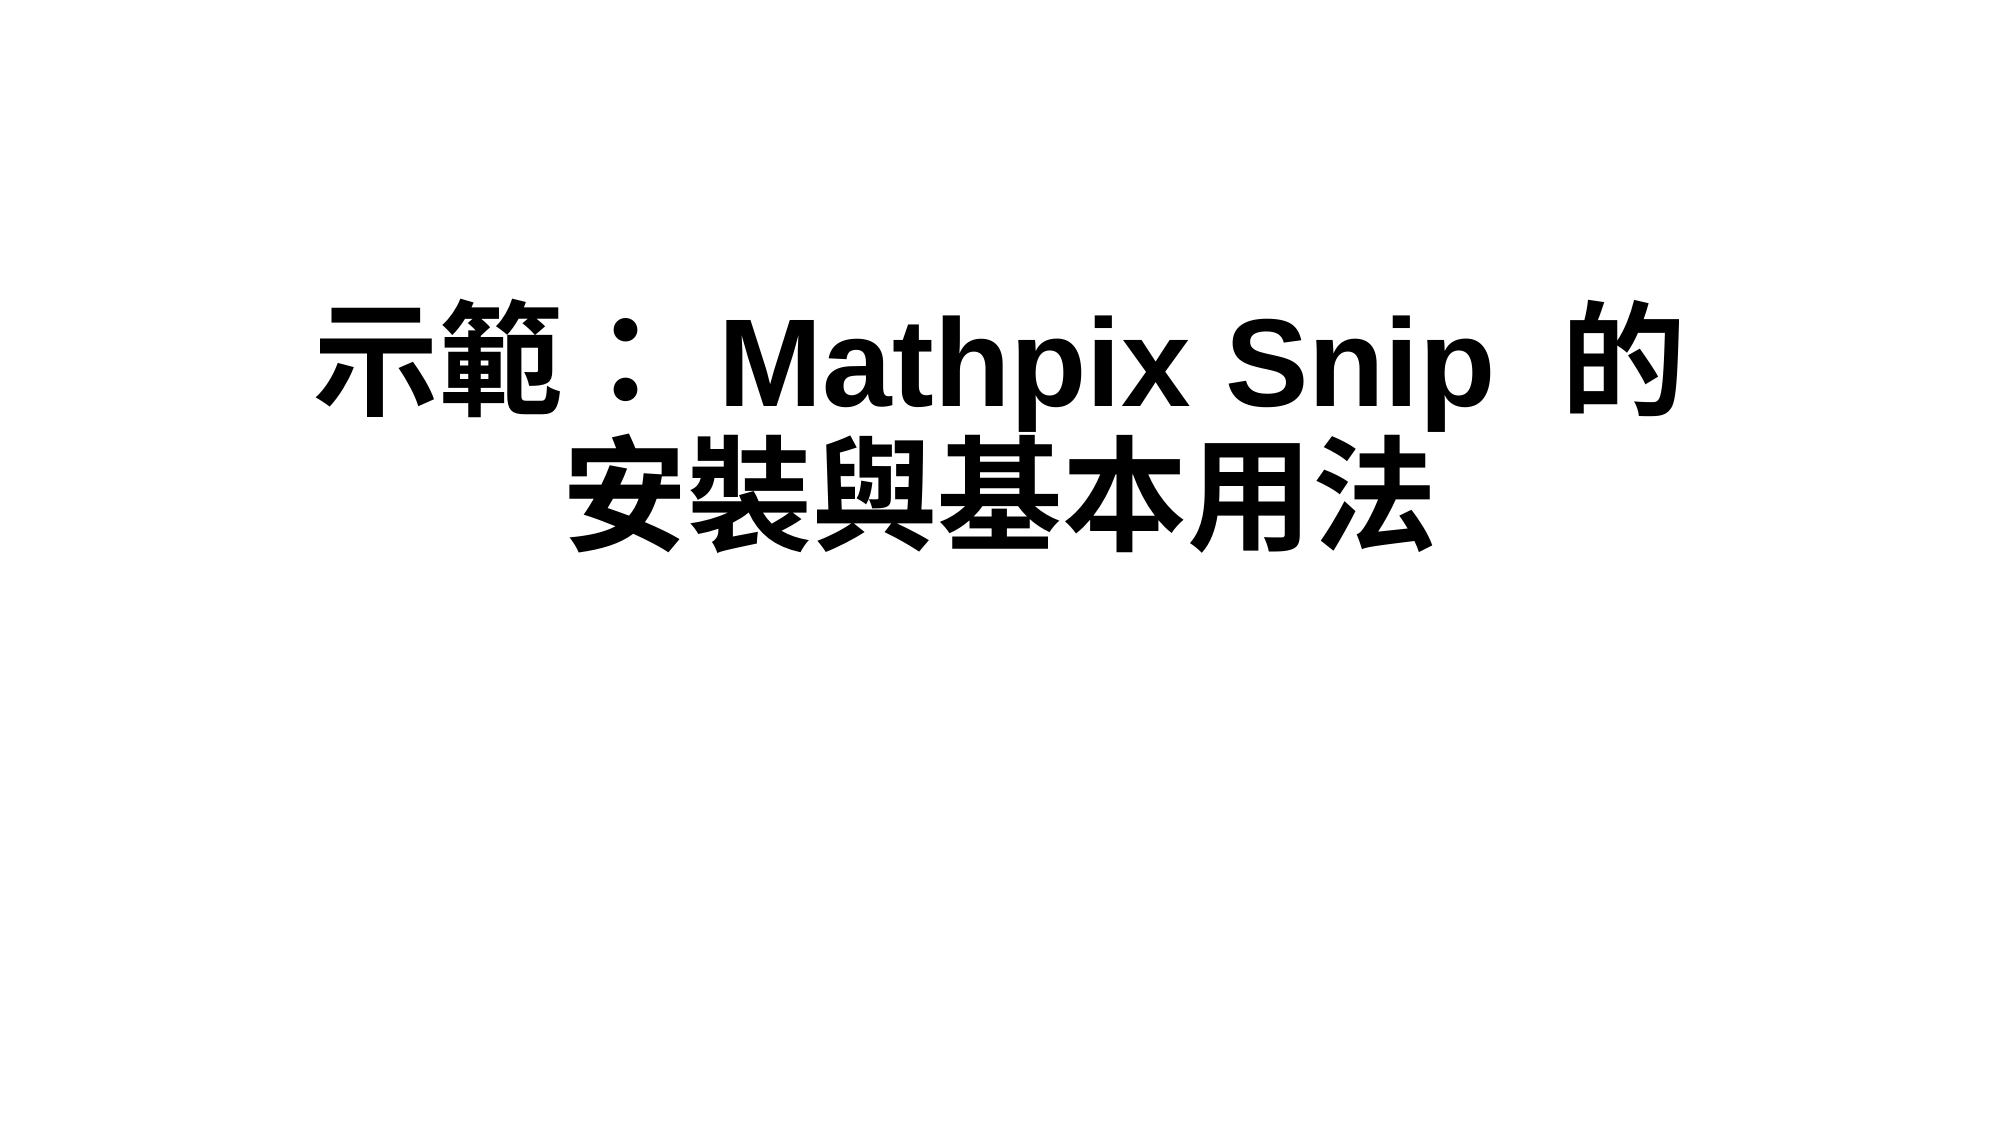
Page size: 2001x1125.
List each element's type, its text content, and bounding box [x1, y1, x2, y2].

title 示範：Mathpix Snip 的 安裝與基本用法 [249, 184, 1750, 576]
